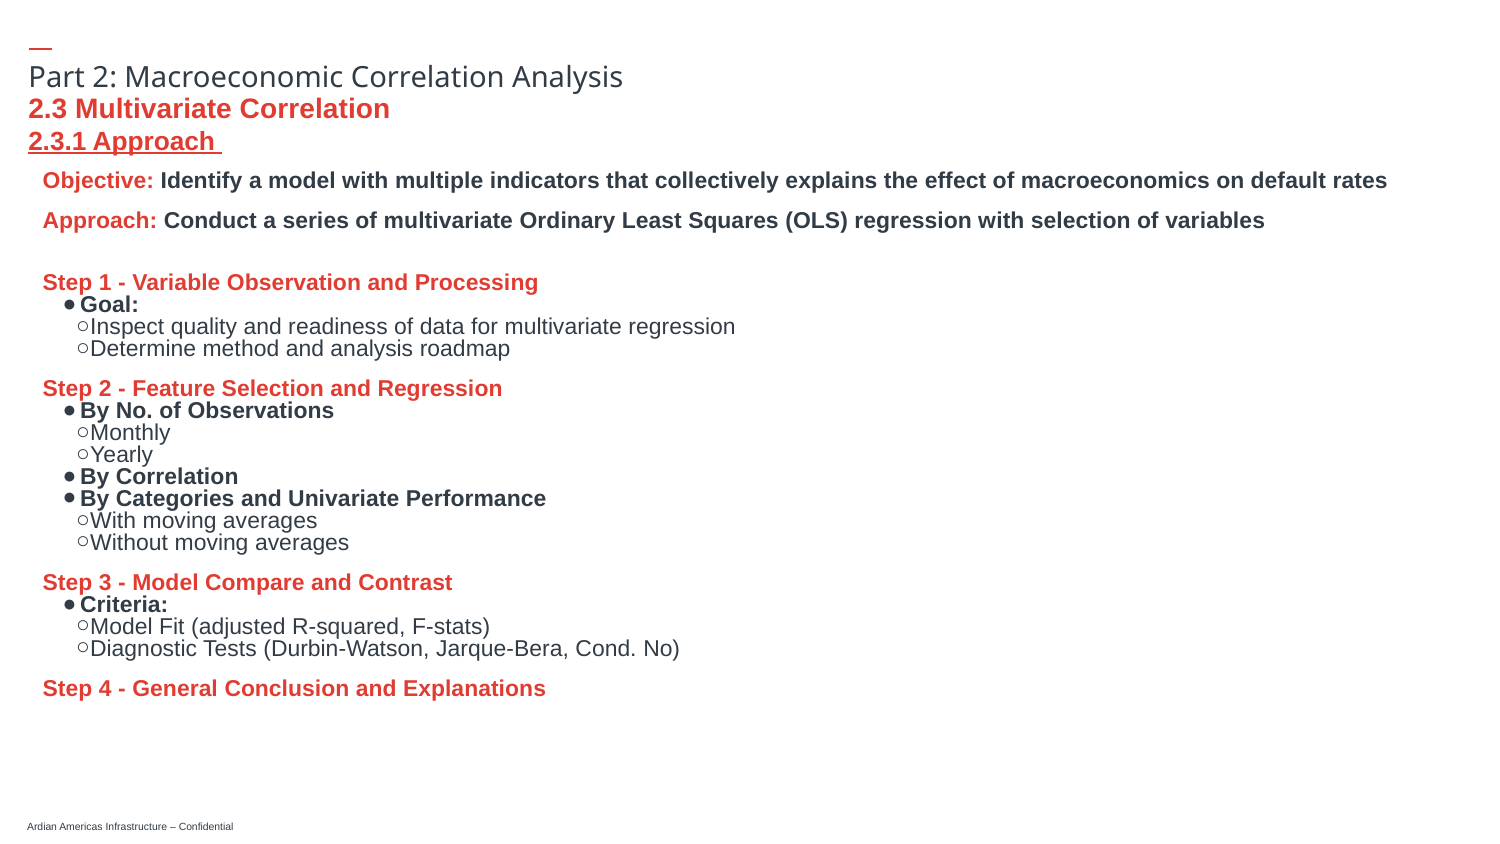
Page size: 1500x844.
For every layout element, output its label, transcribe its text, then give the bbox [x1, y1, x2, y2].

list 2.3.1 Approach [28, 119, 1141, 156]
text_box Objective: Identify a model with multiple indicators that collectively explains the effect of macroeconomics on default rates Approach: Conduct a series of multivariate Ordinary Least Squares (OLS) regression with selection of variables Step 1 - Variable Observation and Processing Goal: Inspect quality and readiness of data for multivariate regression Determine method and analysis roadmap Step 2 - Feature Selection and Regression By No. of Observations Monthly Yearly By Correlation By Categories and Univariate Performance With moving averages Without moving averages Step 3 - Model Compare and Contrast Criteria: Model Fit (adjusted R-squared, F-stats) Diagnostic Tests (Durbin-Watson, Jarque-Bera, Cond. No) Step 4 - General Conclusion and Explanations [27, 156, 1473, 716]
list 2.3 Multivariate Correlation [28, 87, 733, 119]
title Part 2: Macroeconomic Correlation Analysis [28, 55, 1400, 101]
